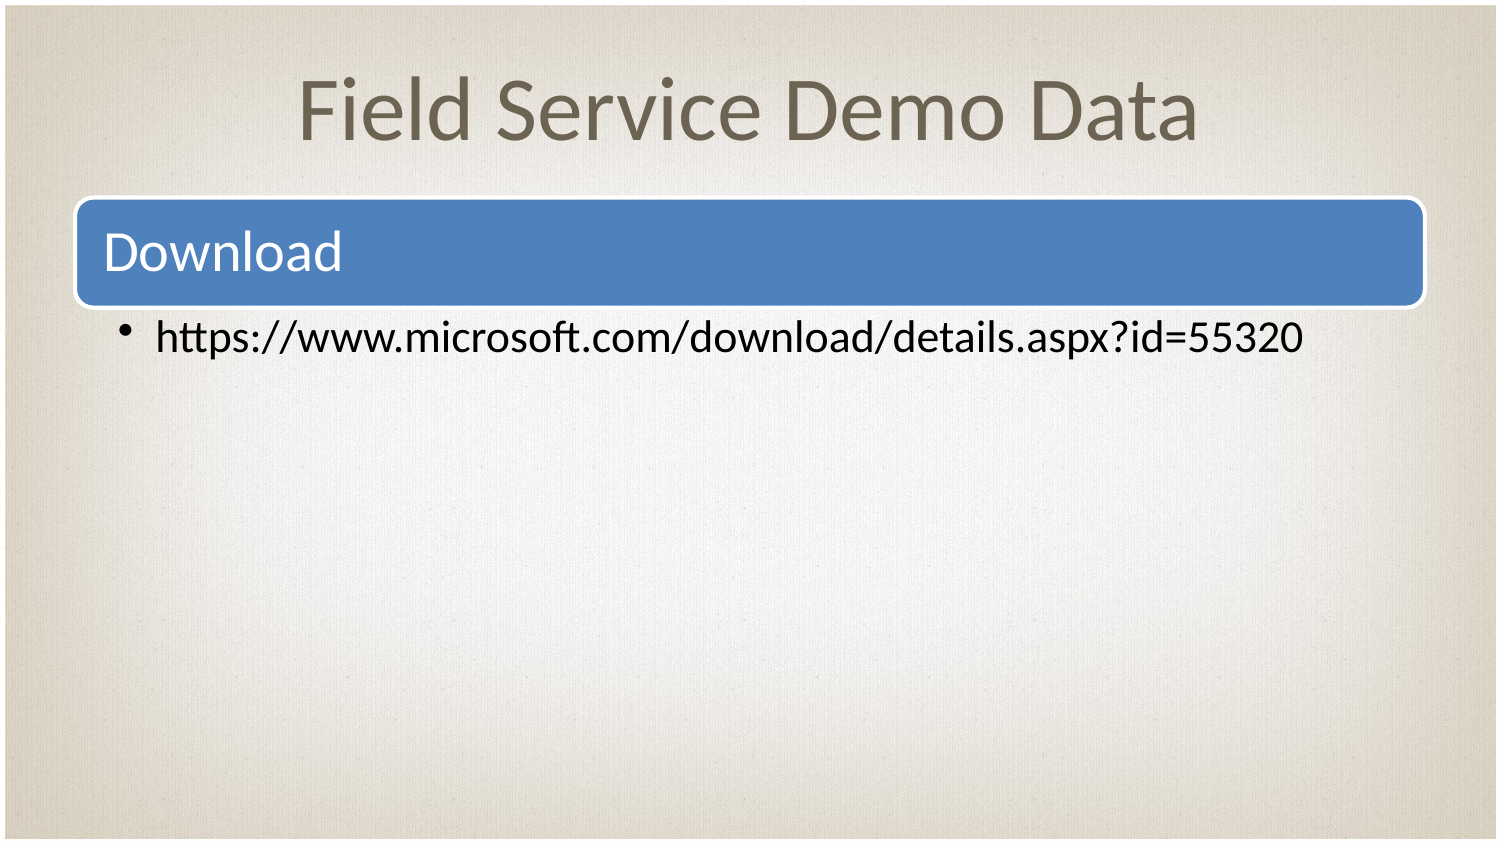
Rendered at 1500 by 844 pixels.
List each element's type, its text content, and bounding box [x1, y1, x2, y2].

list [74, 196, 1426, 385]
title Field Service Demo Data [75, 33, 1425, 175]
picture [0, 0, 1500, 844]
